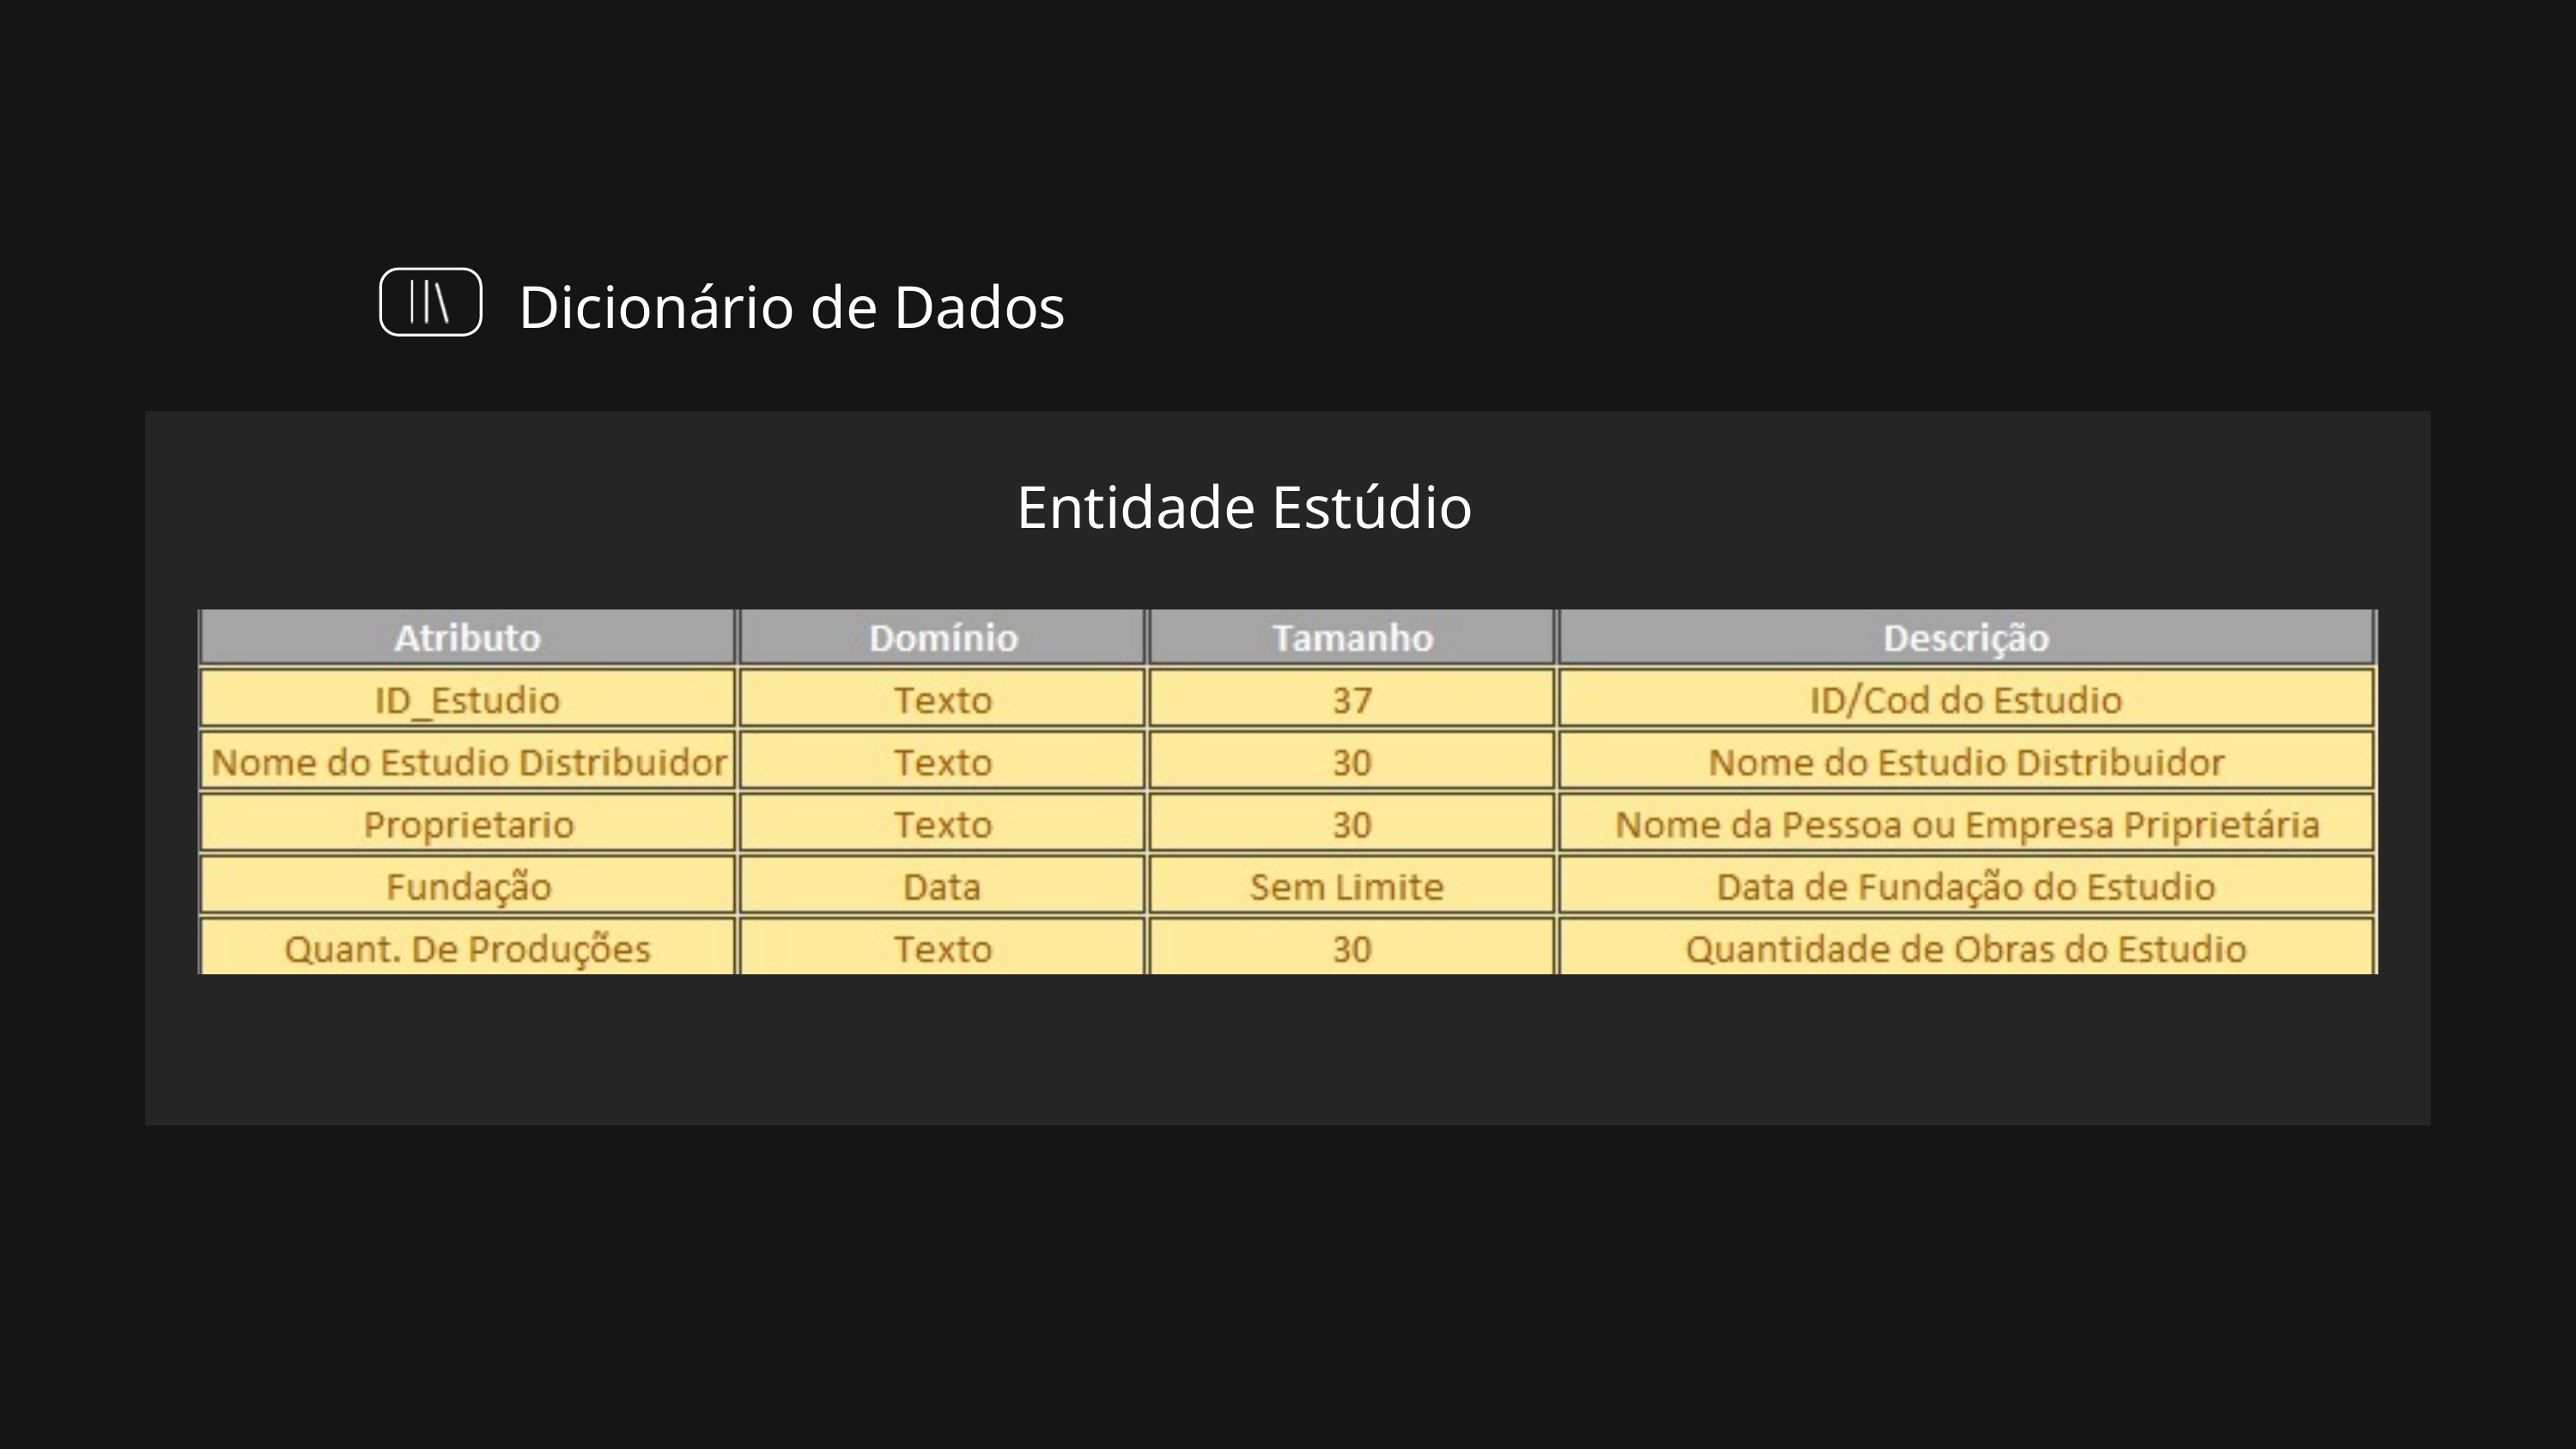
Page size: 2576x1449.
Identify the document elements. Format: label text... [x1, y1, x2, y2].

text_box Dicionário de Dados [518, 258, 1832, 340]
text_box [144, 410, 2432, 1126]
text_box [380, 268, 482, 336]
